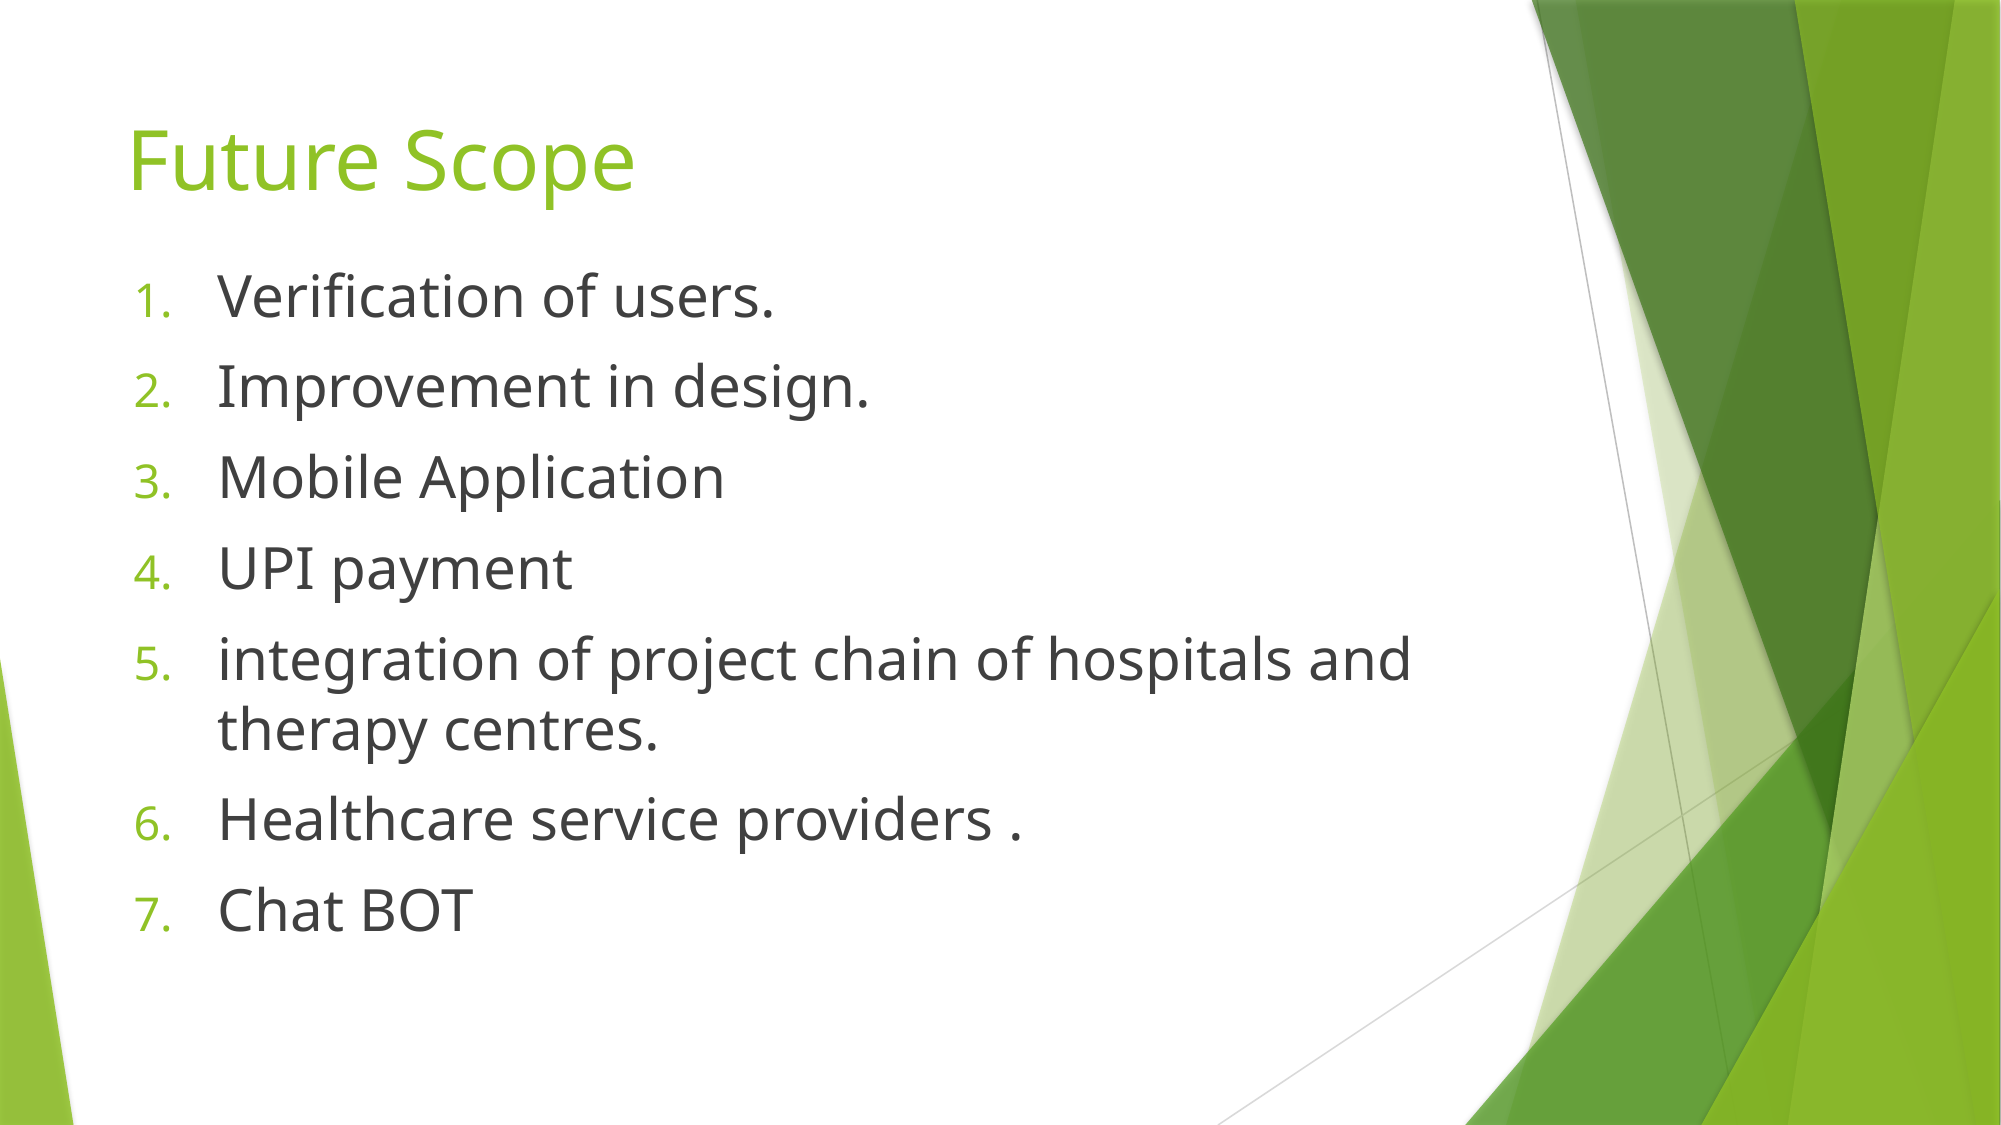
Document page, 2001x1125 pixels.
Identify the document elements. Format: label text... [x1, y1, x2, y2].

title Future Scope [111, 99, 1522, 233]
list Verification of users. Improvement in design. Mobile Application UPI payment integration of project chain of hospitals and therapy centres. Healthcare service providers . Chat BOT [111, 251, 1522, 992]
